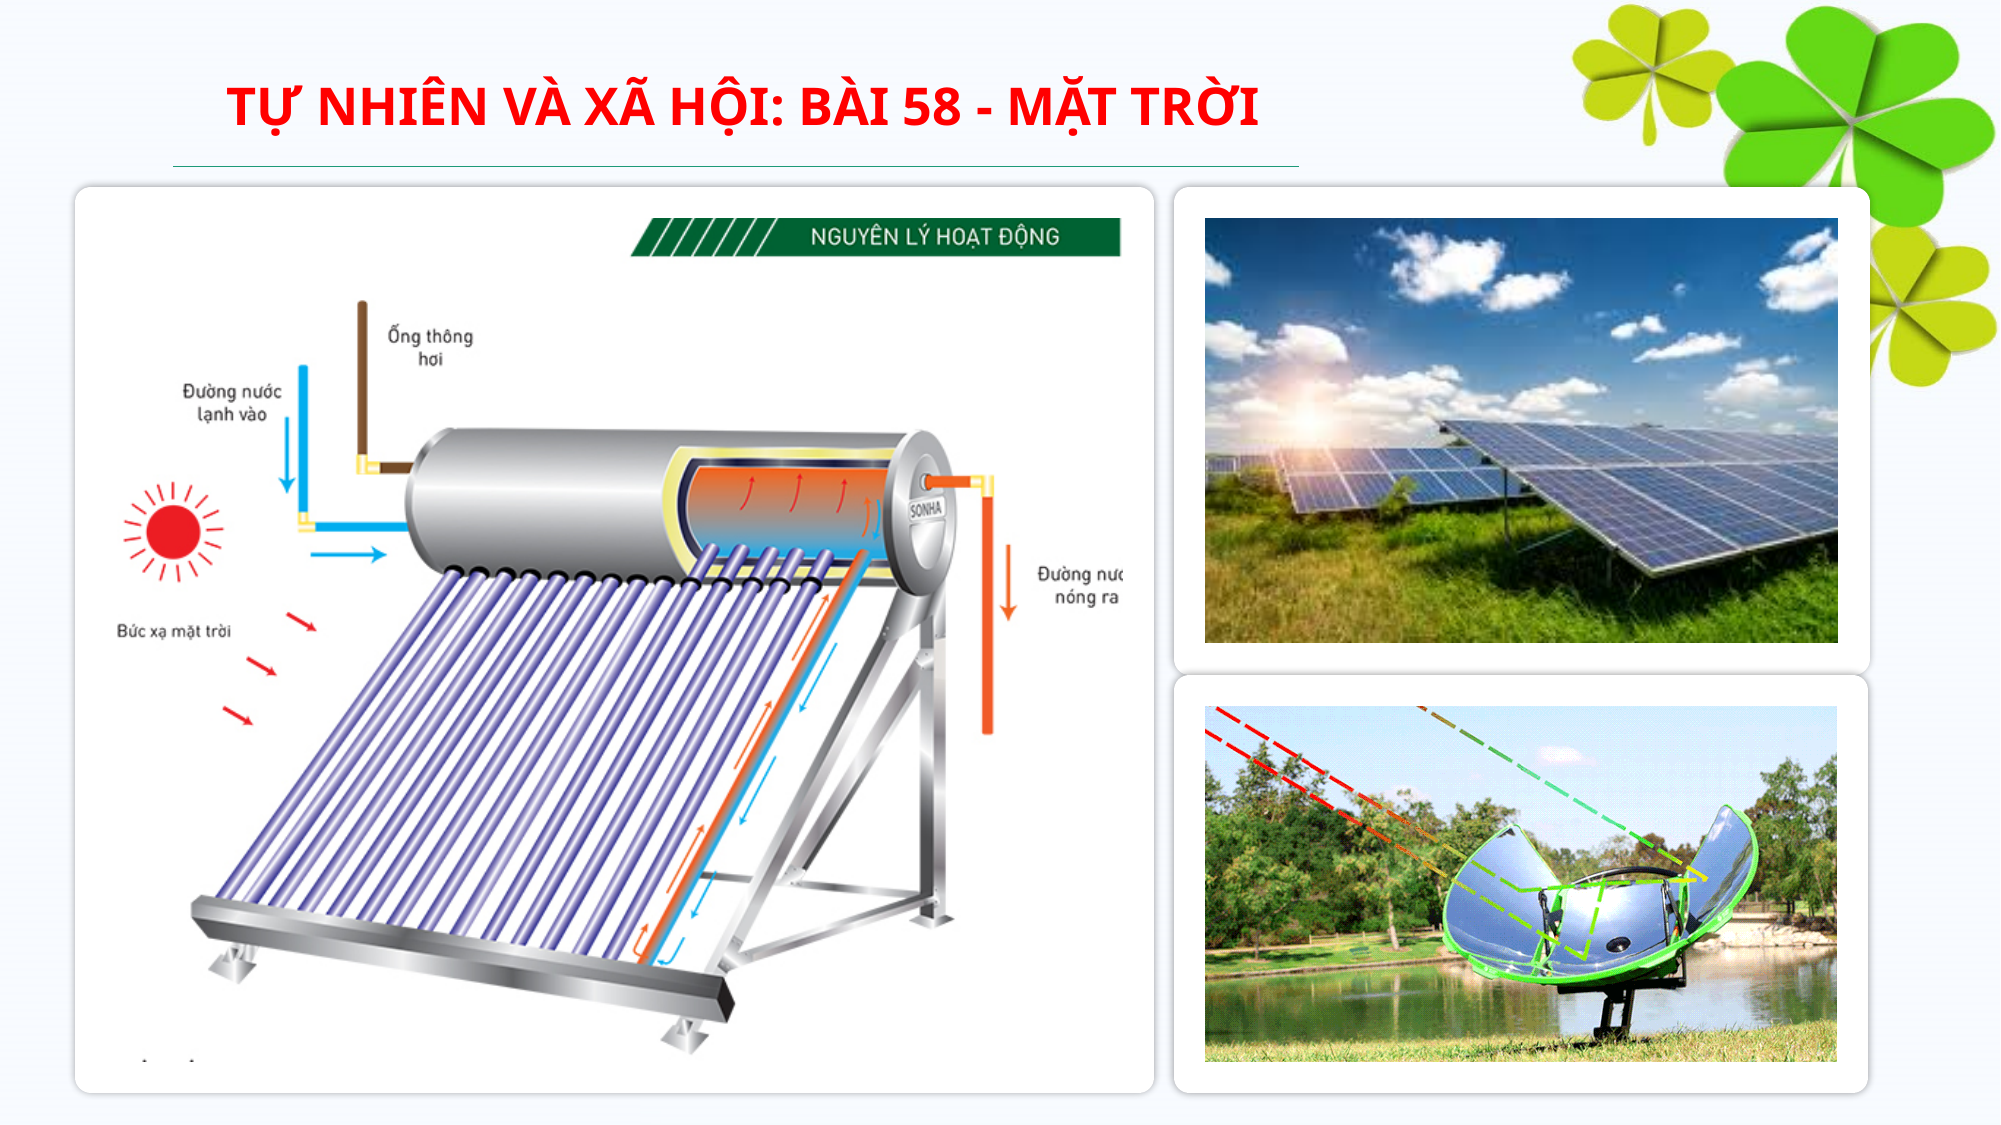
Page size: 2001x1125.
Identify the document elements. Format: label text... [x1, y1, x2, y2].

text_box TỰ NHIÊN VÀ XÃ HỘI: BÀI 58 - MẶT TRỜI [211, 65, 1365, 144]
picture [0, 0, 2001, 1125]
